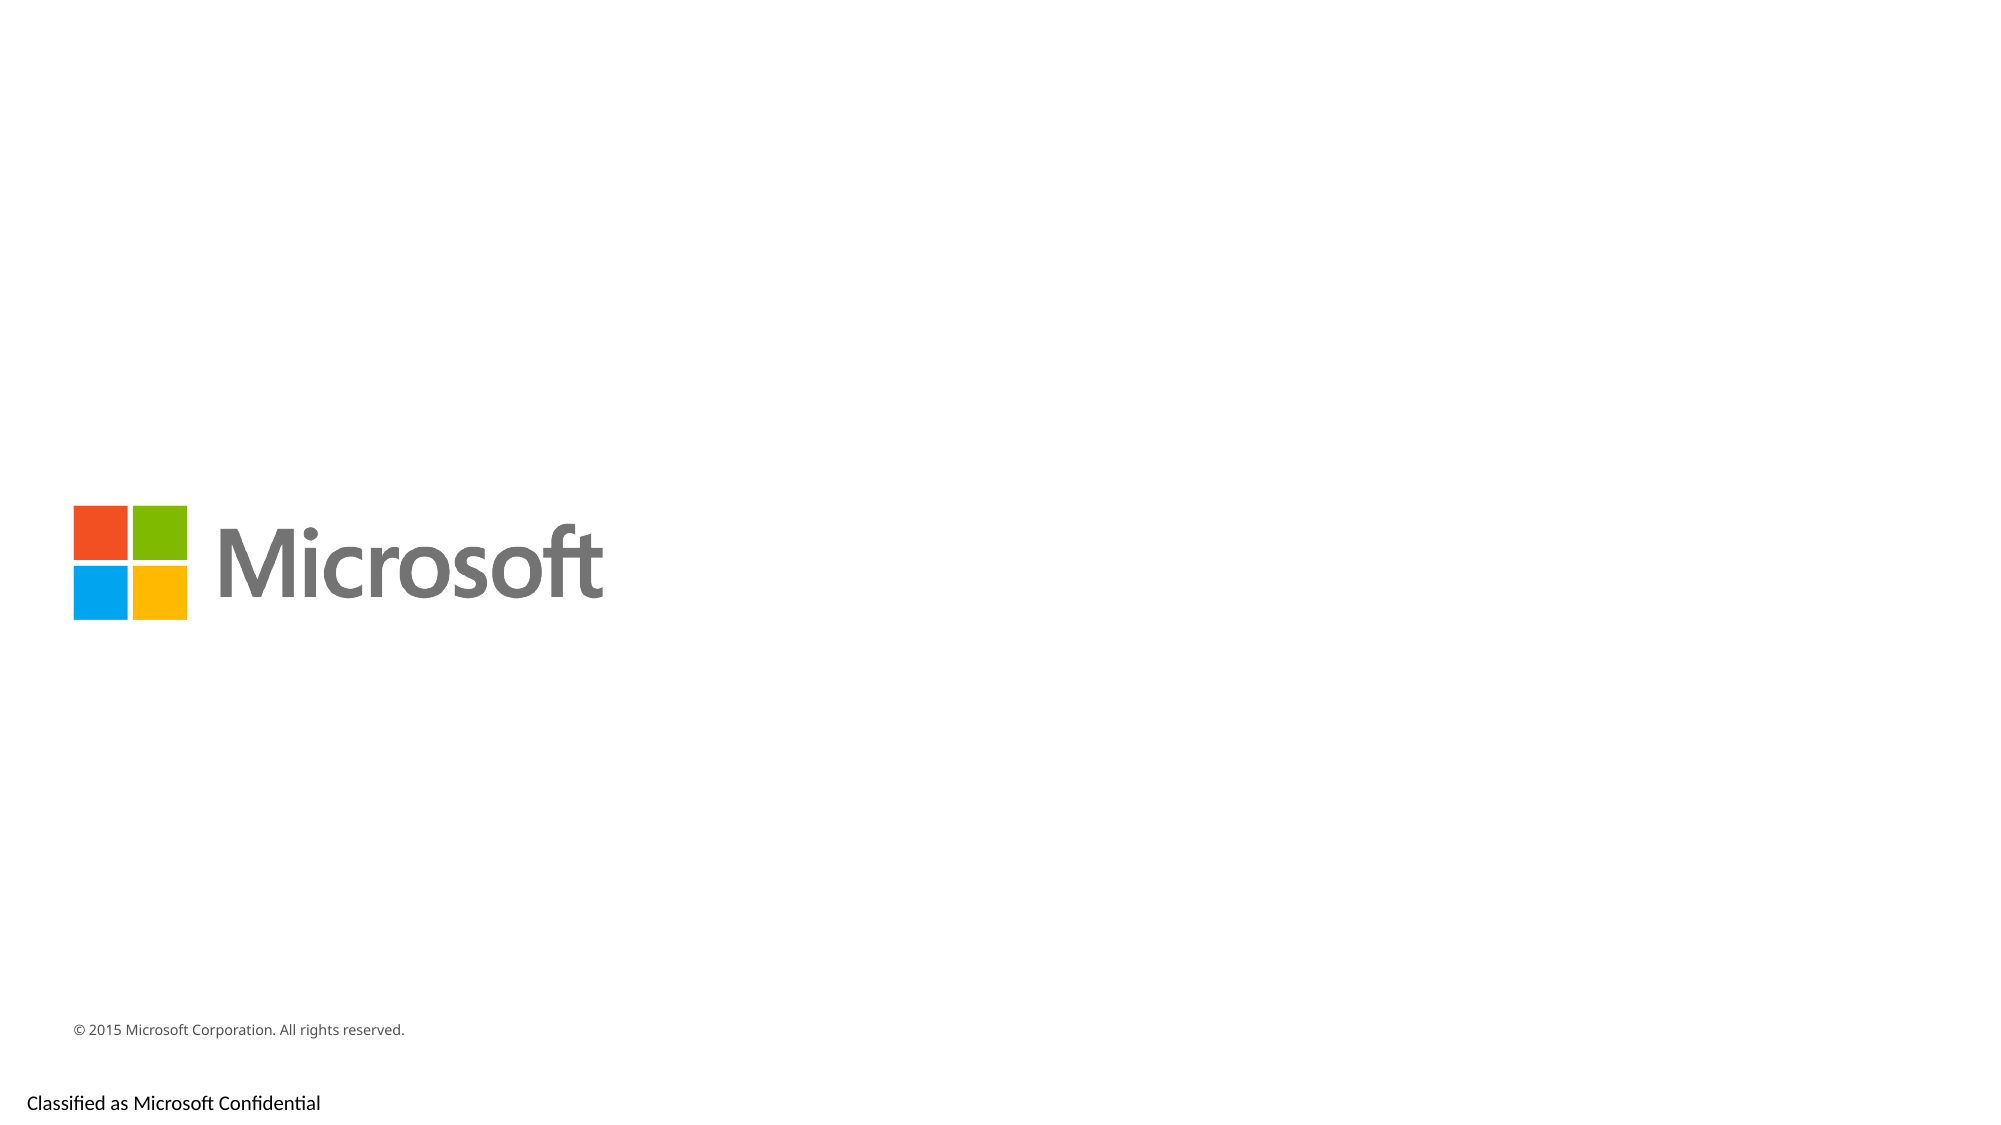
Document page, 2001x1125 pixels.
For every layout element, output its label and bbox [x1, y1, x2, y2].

picture [73, 505, 603, 620]
